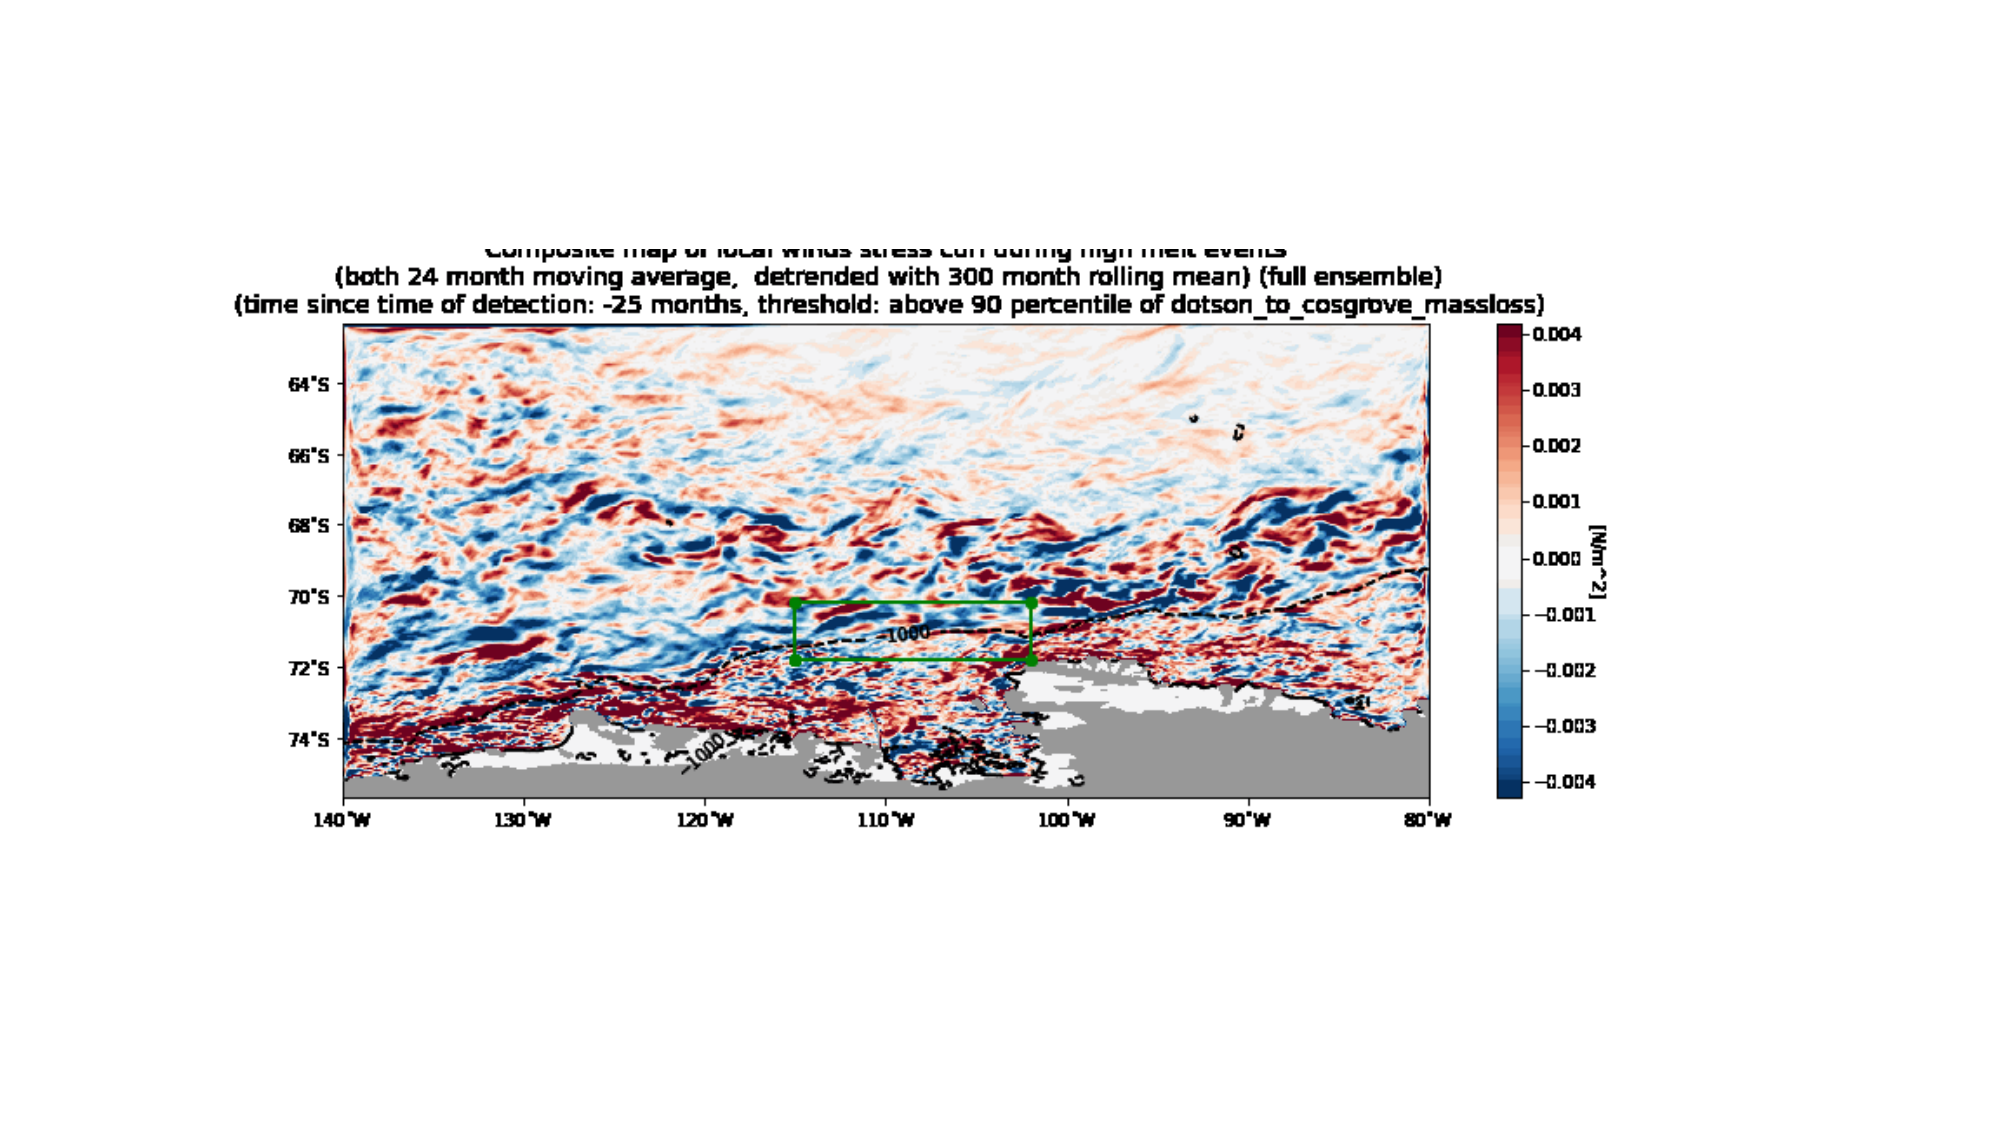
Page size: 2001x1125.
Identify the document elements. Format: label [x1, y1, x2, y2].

picture [124, 249, 1876, 876]
